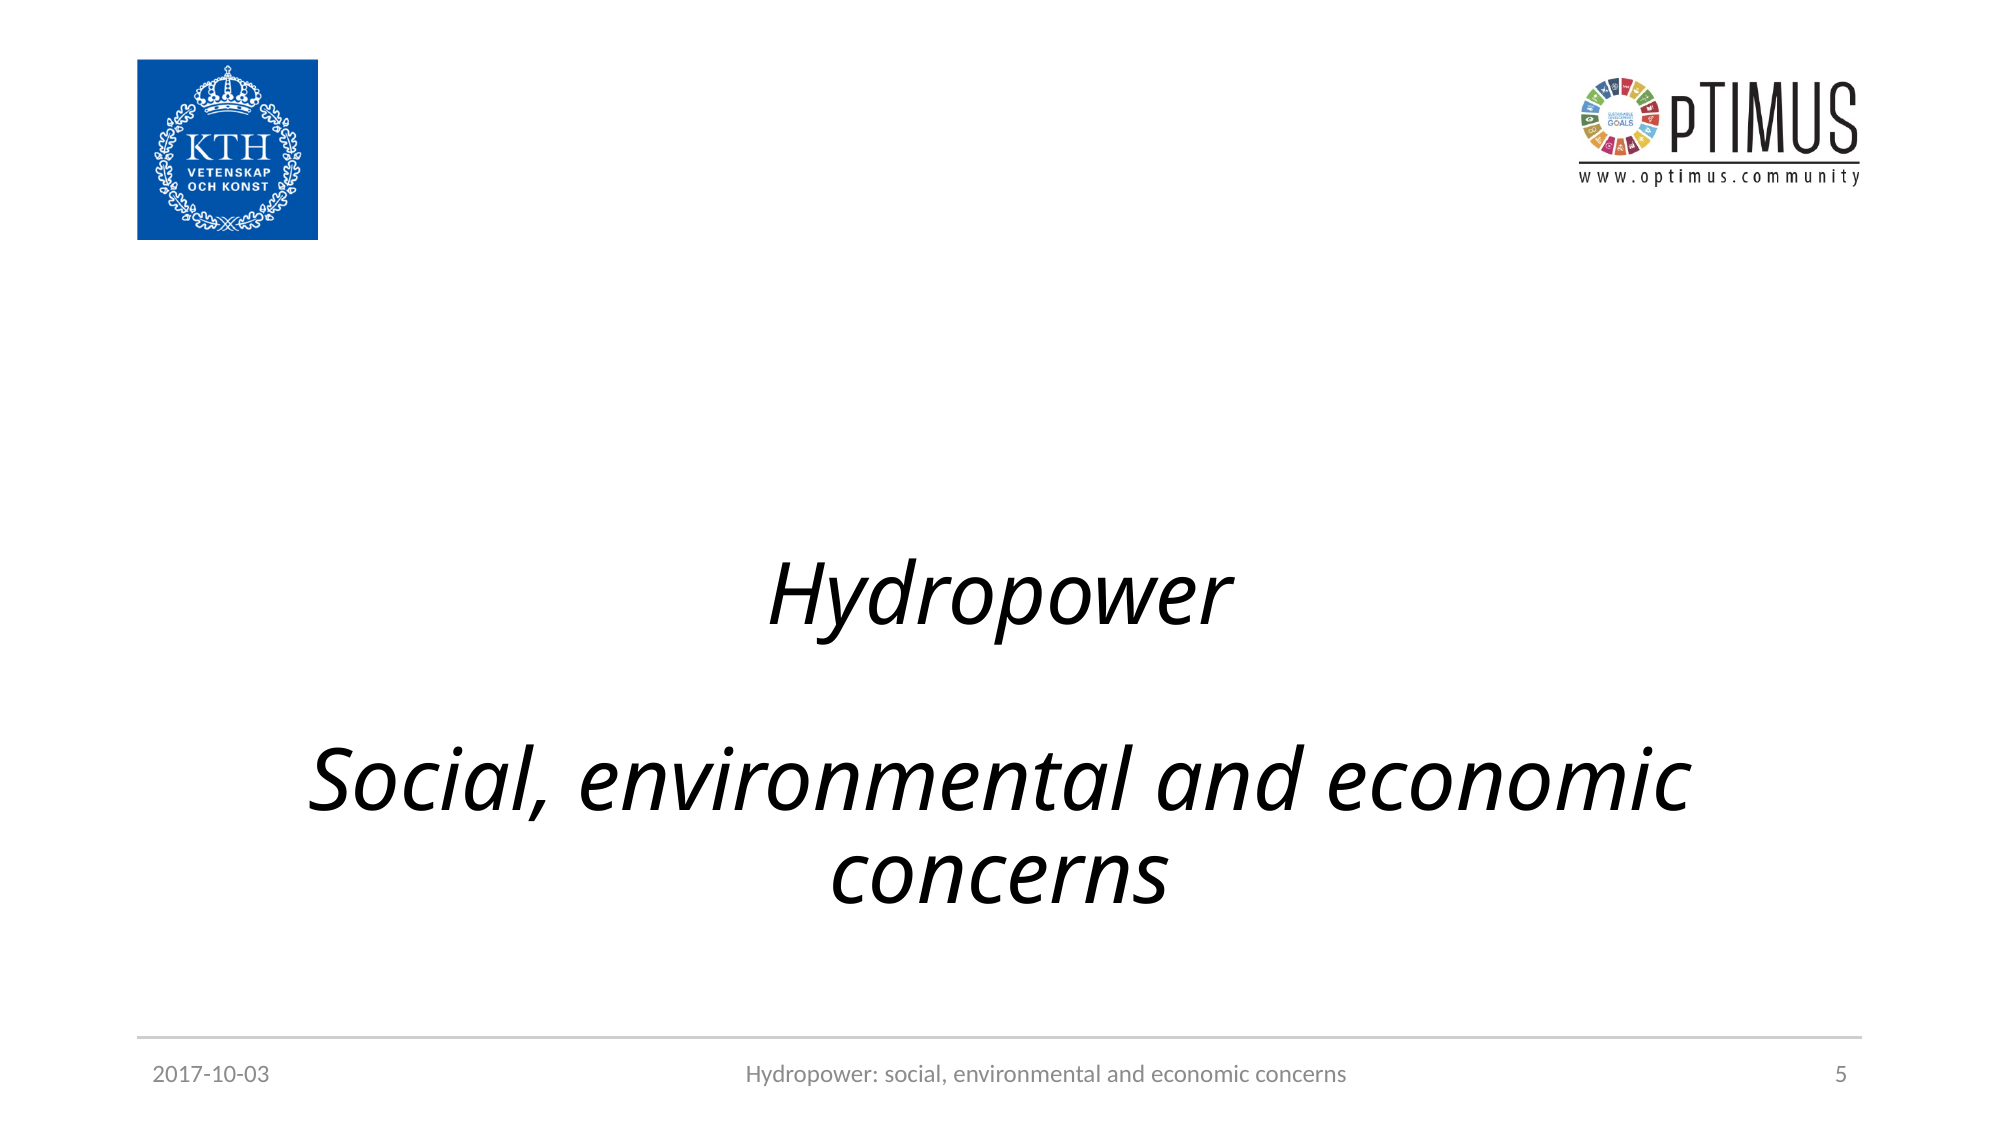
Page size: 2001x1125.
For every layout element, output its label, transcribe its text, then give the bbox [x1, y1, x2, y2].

slide_number 5 [1412, 1042, 1863, 1103]
footer Hydropower: social, environmental and economic concerns [662, 1042, 1412, 1103]
picture [137, 59, 318, 240]
title Hydropower Social, environmental and economic concerns [249, 537, 1750, 930]
picture [1558, 68, 1878, 194]
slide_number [137, 1042, 588, 1103]
